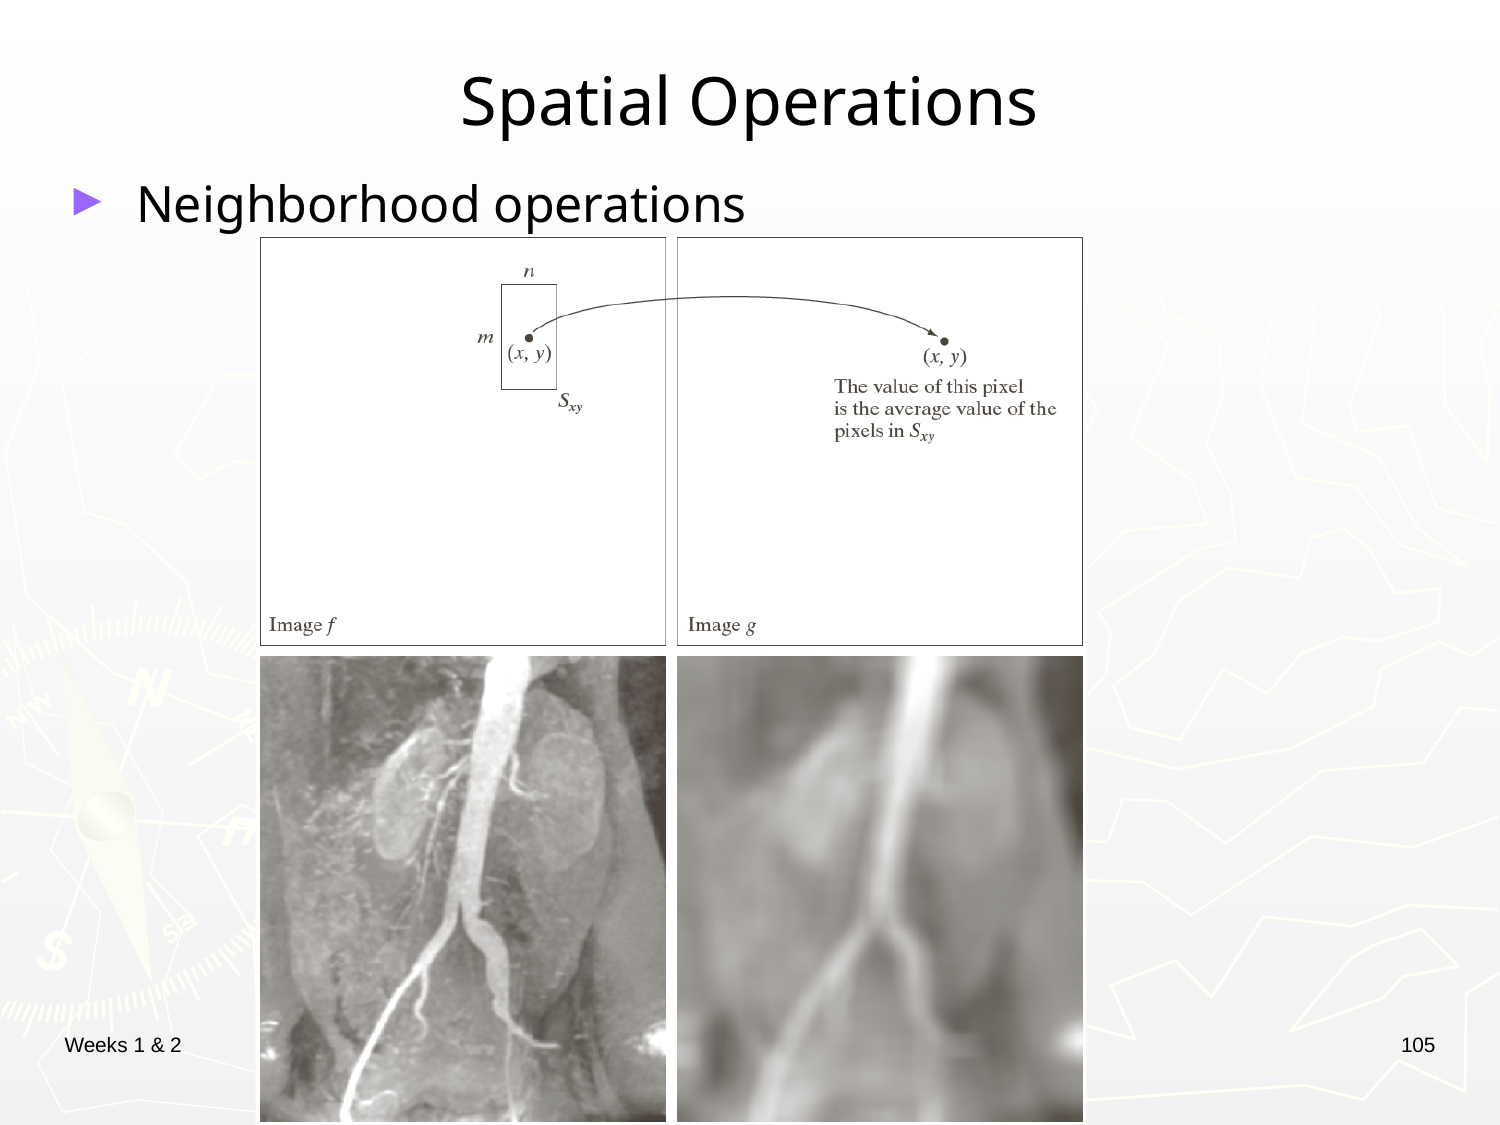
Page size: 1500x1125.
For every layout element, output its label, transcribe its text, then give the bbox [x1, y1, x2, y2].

slide_number 105 [1091, 1024, 1451, 1103]
slide_number Weeks 1 & 2 [49, 1024, 250, 1103]
title Spatial Operations [49, 4, 1451, 193]
list Neighborhood operations [49, 156, 1448, 1020]
picture [255, 235, 1087, 1125]
